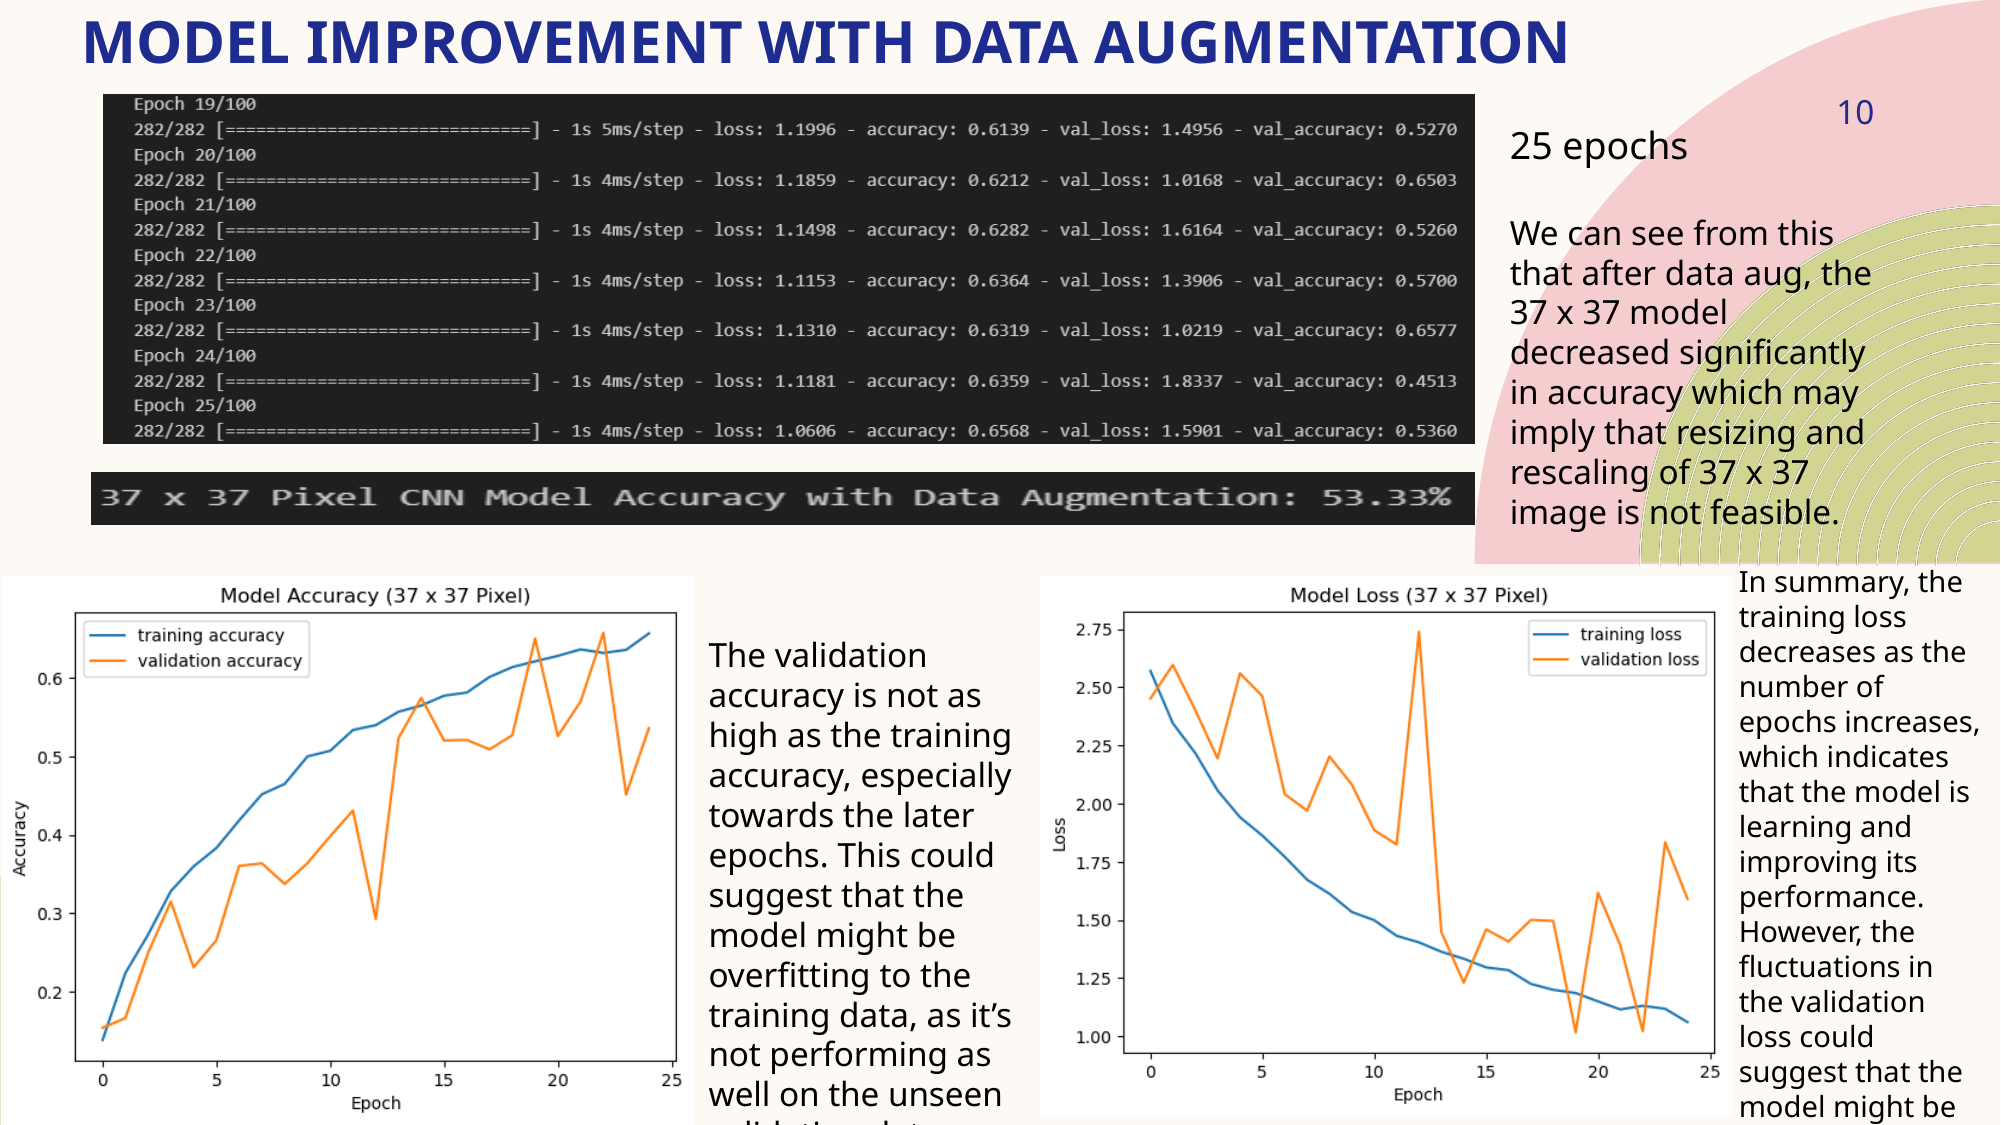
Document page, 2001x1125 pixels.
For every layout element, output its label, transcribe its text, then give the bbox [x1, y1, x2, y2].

text_box In summary, the training loss decreases as the number of epochs increases, which indicates that the model is learning and improving its performance. However, the fluctuations in the validation loss could suggest that the model might be overfitting to the training data. [1724, 556, 1999, 1125]
slide_number 10 [1712, 75, 1875, 114]
picture [1040, 576, 1732, 1116]
text_box 25 epochs We can see from this that after data aug, the 37 x 37 model decreased significantly in accuracy which may imply that resizing and rescaling of 37 x 37 image is not feasible. [1495, 114, 1908, 539]
picture [91, 472, 1475, 525]
picture [103, 94, 1475, 444]
text_box The validation accuracy is not as high as the training accuracy, especially towards the later epochs. This could suggest that the model might be overfitting to the training data, as it’s not performing as well on the unseen validation data. [694, 627, 1041, 1125]
title Model improvement with data augmentation [66, 13, 1862, 75]
picture [1, 576, 694, 1125]
picture [1639, 204, 2001, 566]
